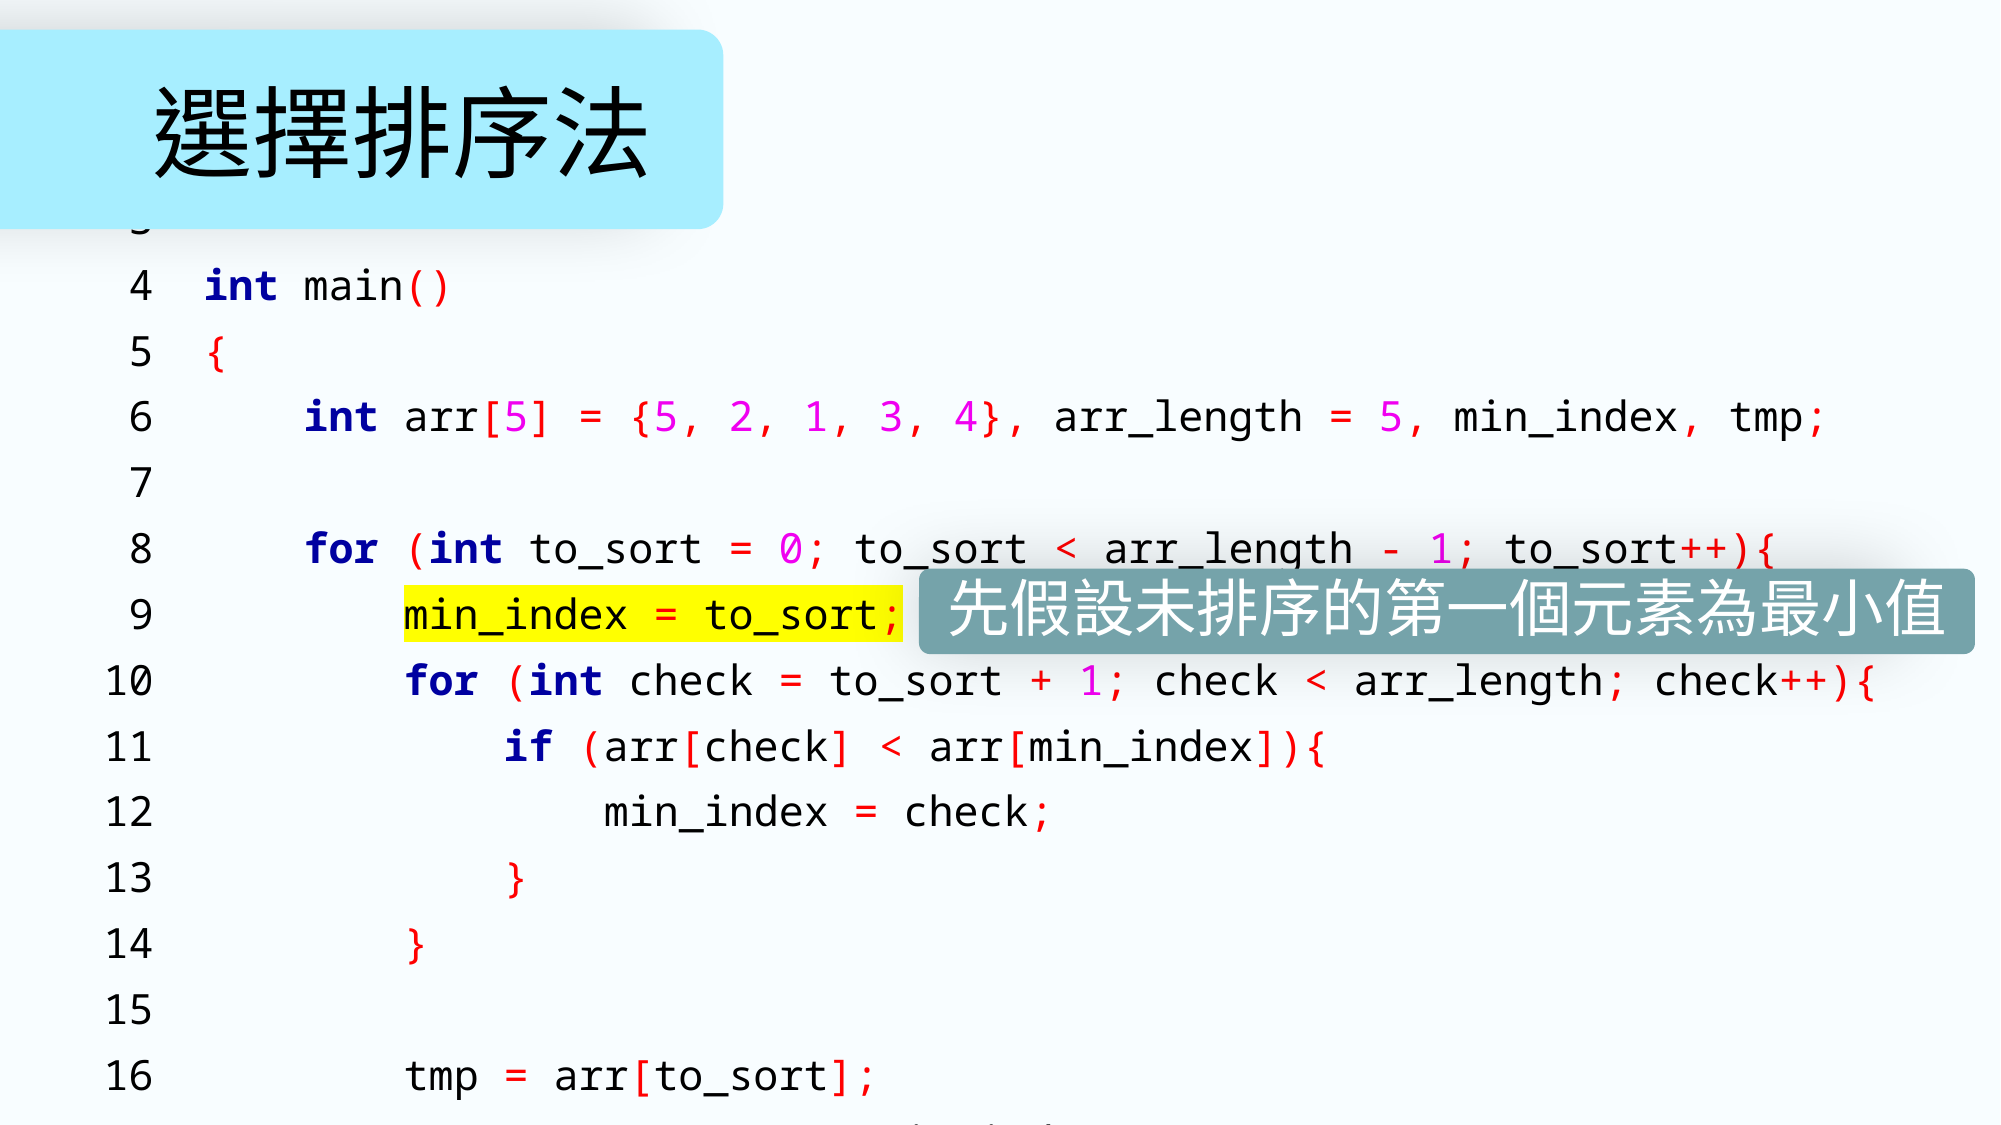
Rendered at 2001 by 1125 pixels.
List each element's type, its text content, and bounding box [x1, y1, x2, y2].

title 選擇排序法 [137, 59, 1863, 217]
text_box [0, 28, 725, 231]
text_box 先假設未排序的第一個元素為最小值 [917, 567, 1977, 656]
text_box 3 [941, 555, 1879, 567]
list 1 #include <iostream> 2 using namespace std; 3 4 int main() 5 { 6 int arr[5] = {5, 2, 1, 3, 4}, arr_length = 5, min_index, tmp; 7 8 for (int to_sort = 0; to_sort < arr_length - 1; to_sort++){ 9 min_index = to_sort; 10 for (int check = to_sort + 1; check < arr_length; check++){ 11 if (arr[check] < arr[min_index]){ 12 min_index = check; 13 } 14 } 15 16 tmp = arr[to_sort]; 17 arr[to_sort] = arr[min_index]; 18 arr[min_index] = tmp; 19 20 } 21 22 for (int i = 0; i < arr_length; i++){ 23 cout << arr[i] << " "; 24 } 25 cout << endl; 26 27 return 0; 28 } [88, 59, 1912, 1125]
